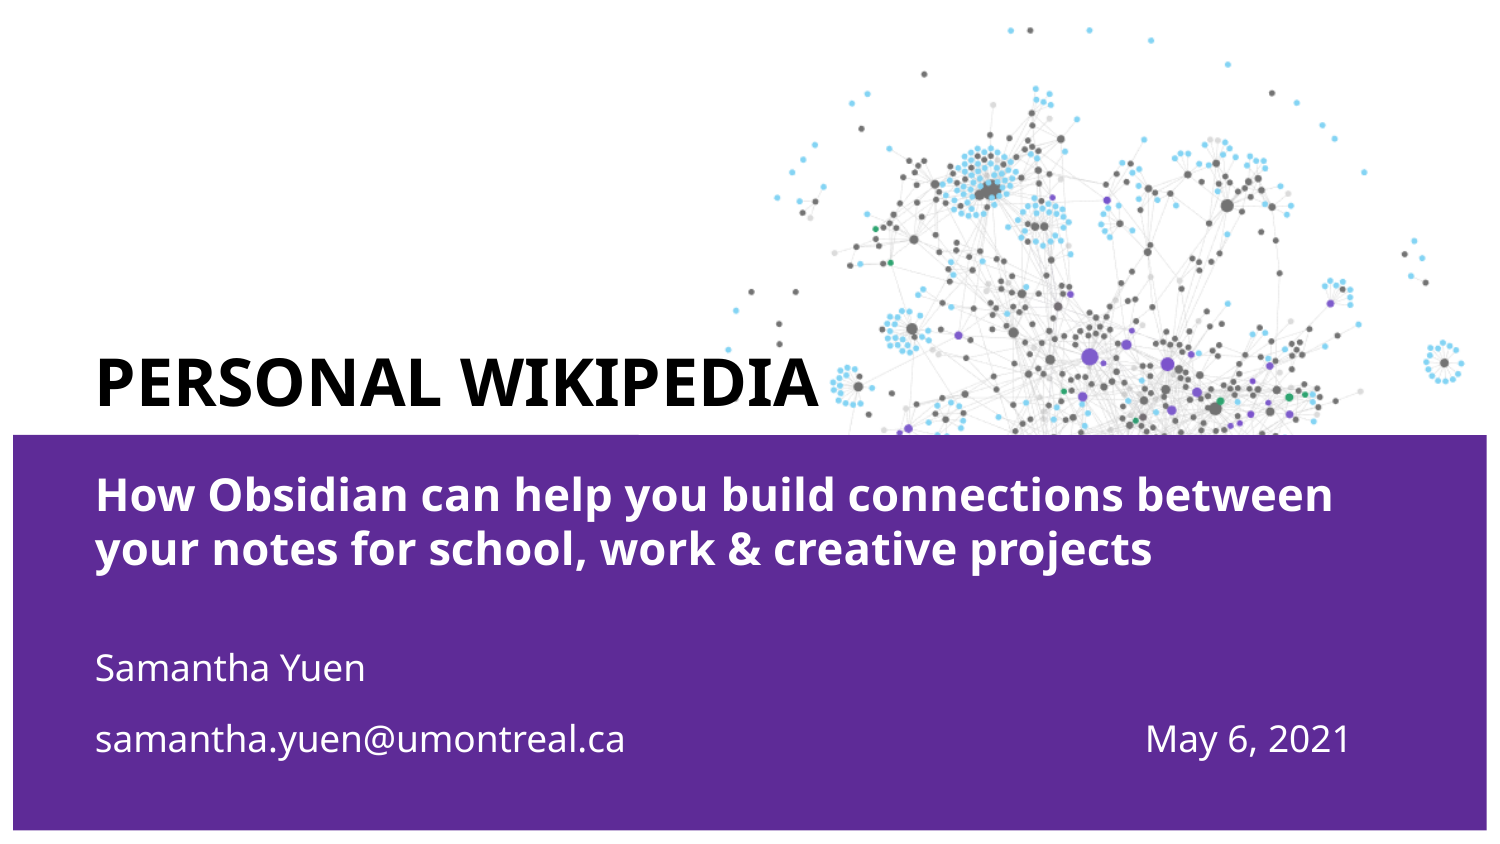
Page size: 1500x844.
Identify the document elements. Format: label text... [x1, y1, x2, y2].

title PERSONAL WIKIPEDIA [79, 192, 633, 435]
picture [638, 0, 1500, 435]
subtitle Samantha Yuen samantha.yuen@umontreal.ca May 6, 2021 [79, 638, 1423, 780]
subtitle How Obsidian can help you build connections between your notes for school, work & creative projects [79, 450, 1423, 592]
